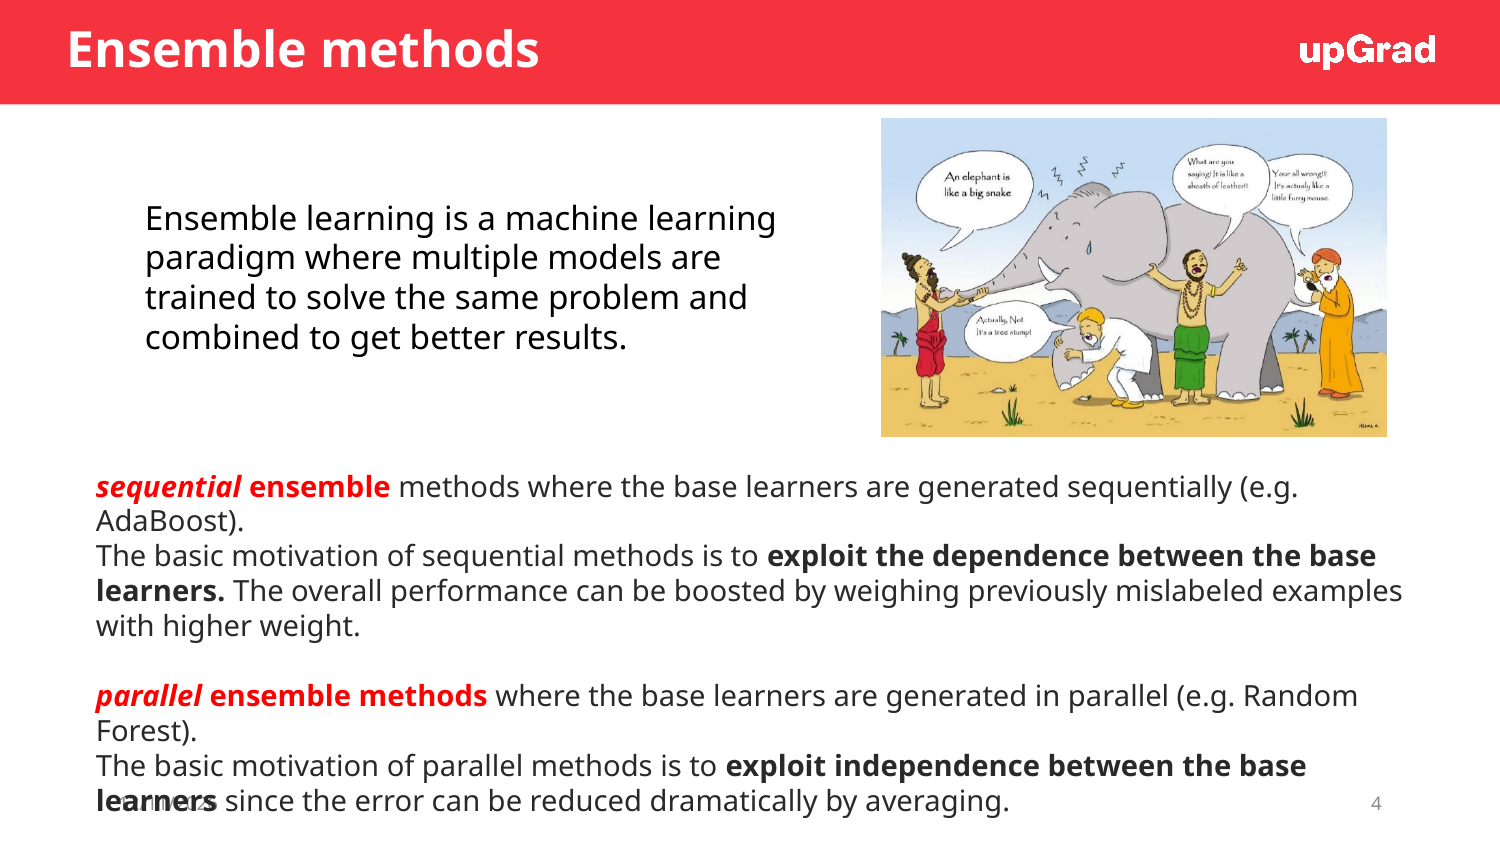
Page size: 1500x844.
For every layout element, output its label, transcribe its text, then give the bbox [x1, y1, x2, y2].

title Ensemble methods [51, 20, 827, 83]
text_box sequential ensemble methods where the base learners are generated sequentially (e.g. AdaBoost). The basic motivation of sequential methods is to exploit the dependence between the base learners. The overall performance can be boosted by weighing previously mislabeled examples with higher weight. parallel ensemble methods where the base learners are generated in parallel (e.g. Random Forest). The basic motivation of parallel methods is to exploit independence between the base learners since the error can be reduced dramatically by averaging. [81, 460, 1450, 825]
picture [1300, 34, 1435, 70]
text_box Ensemble learning is a machine learning paradigm where multiple models are trained to solve the same problem and combined to get better results. [130, 189, 805, 364]
picture [881, 118, 1387, 437]
